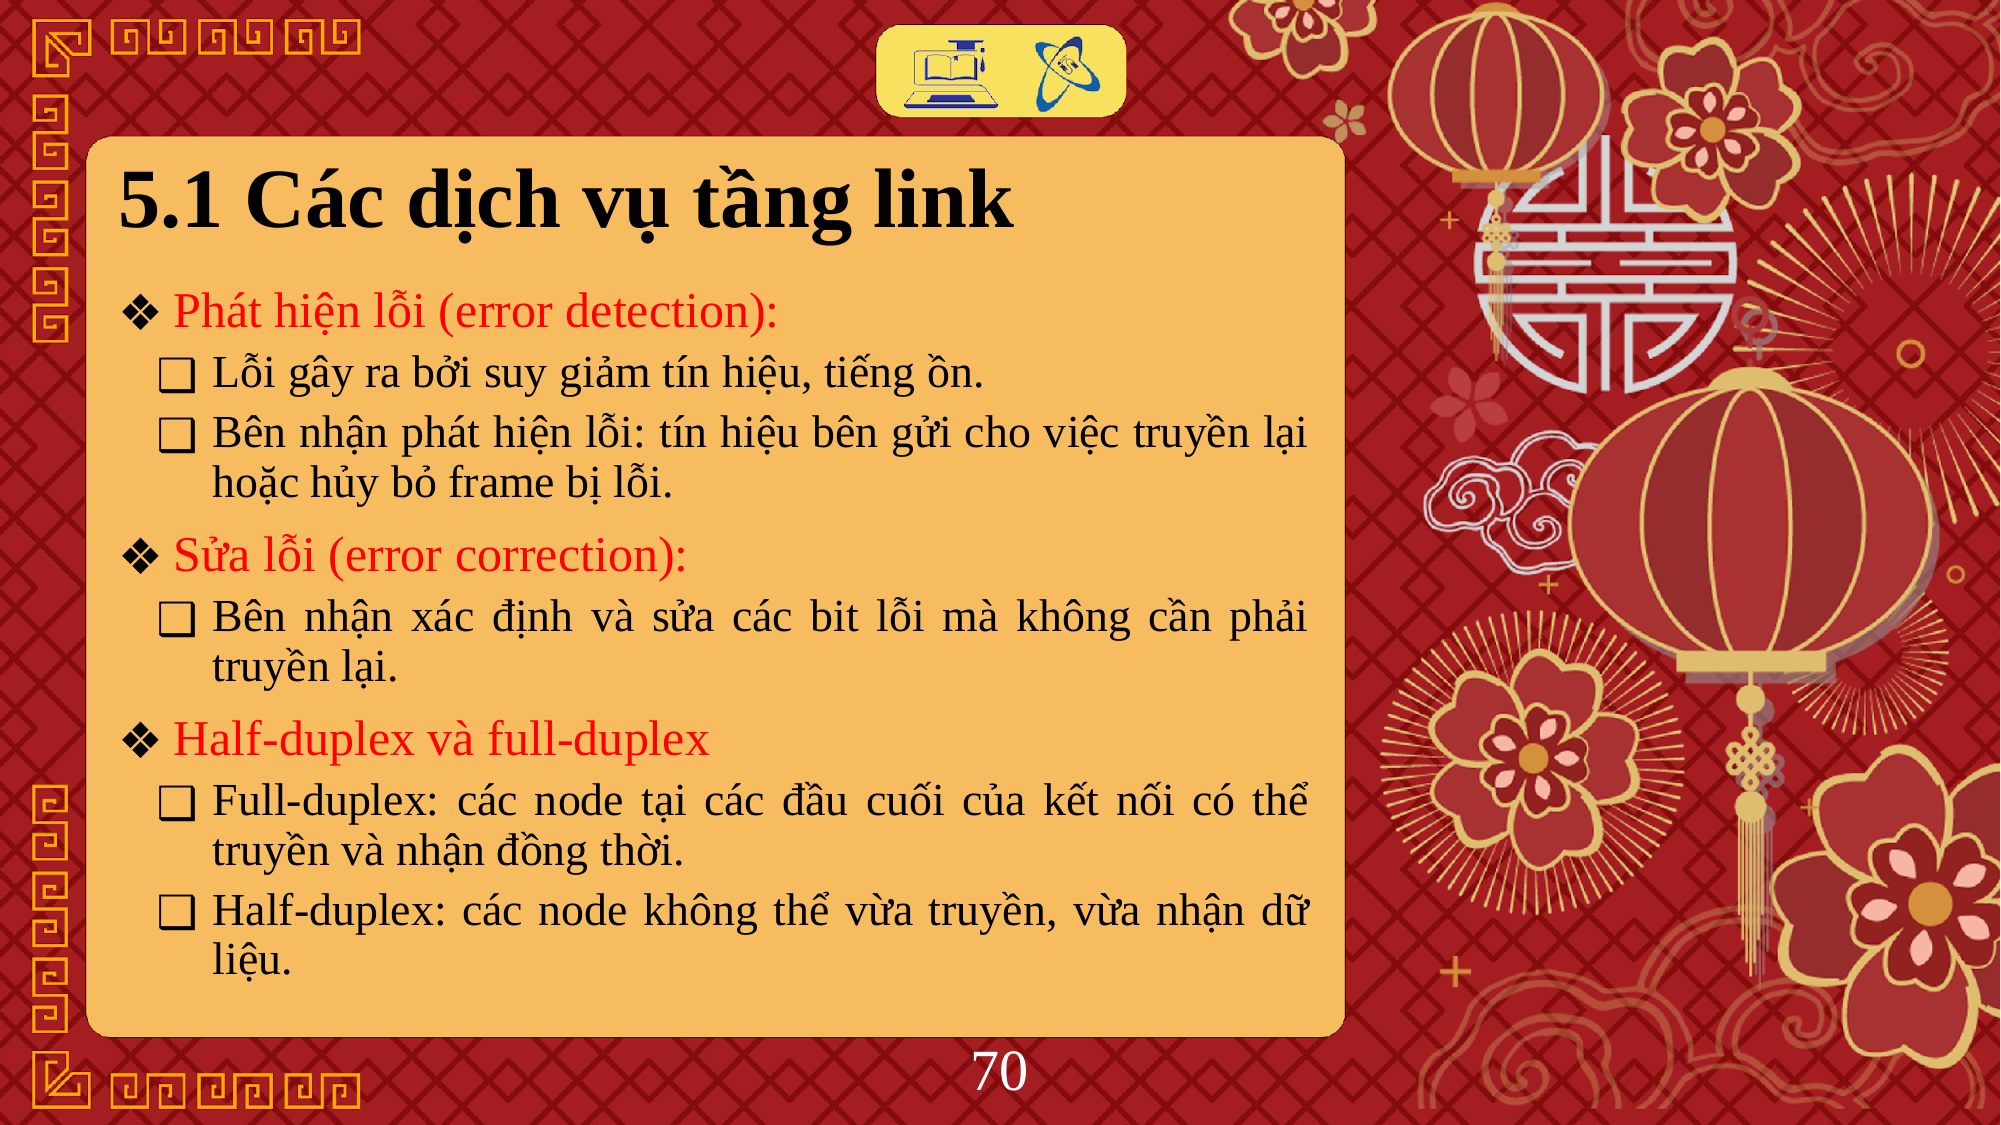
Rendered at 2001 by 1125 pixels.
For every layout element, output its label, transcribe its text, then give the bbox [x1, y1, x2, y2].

title 5.1 Các dịch vụ tầng link [103, 146, 1325, 254]
list Phát hiện lỗi (error detection): Lỗi gây ra bởi suy giảm tín hiệu, tiếng ồn. Bên nhận phát hiện lỗi: tín hiệu bên gửi cho việc truyền lại hoặc hủy bỏ frame bị lỗi. Sửa lỗi (error correction): Bên nhận xác định và sửa các bit lỗi mà không cần phải truyền lại. Half-duplex và full-duplex Full-duplex: các node tại các đầu cuối của kết nối có thể truyền và nhận đồng thời. Half-duplex: các node không thể vừa truyền, vừa nhận dữ liệu. [103, 276, 1325, 1022]
picture [0, 0, 2001, 1125]
slide_number ‹#› [774, 1037, 1225, 1098]
